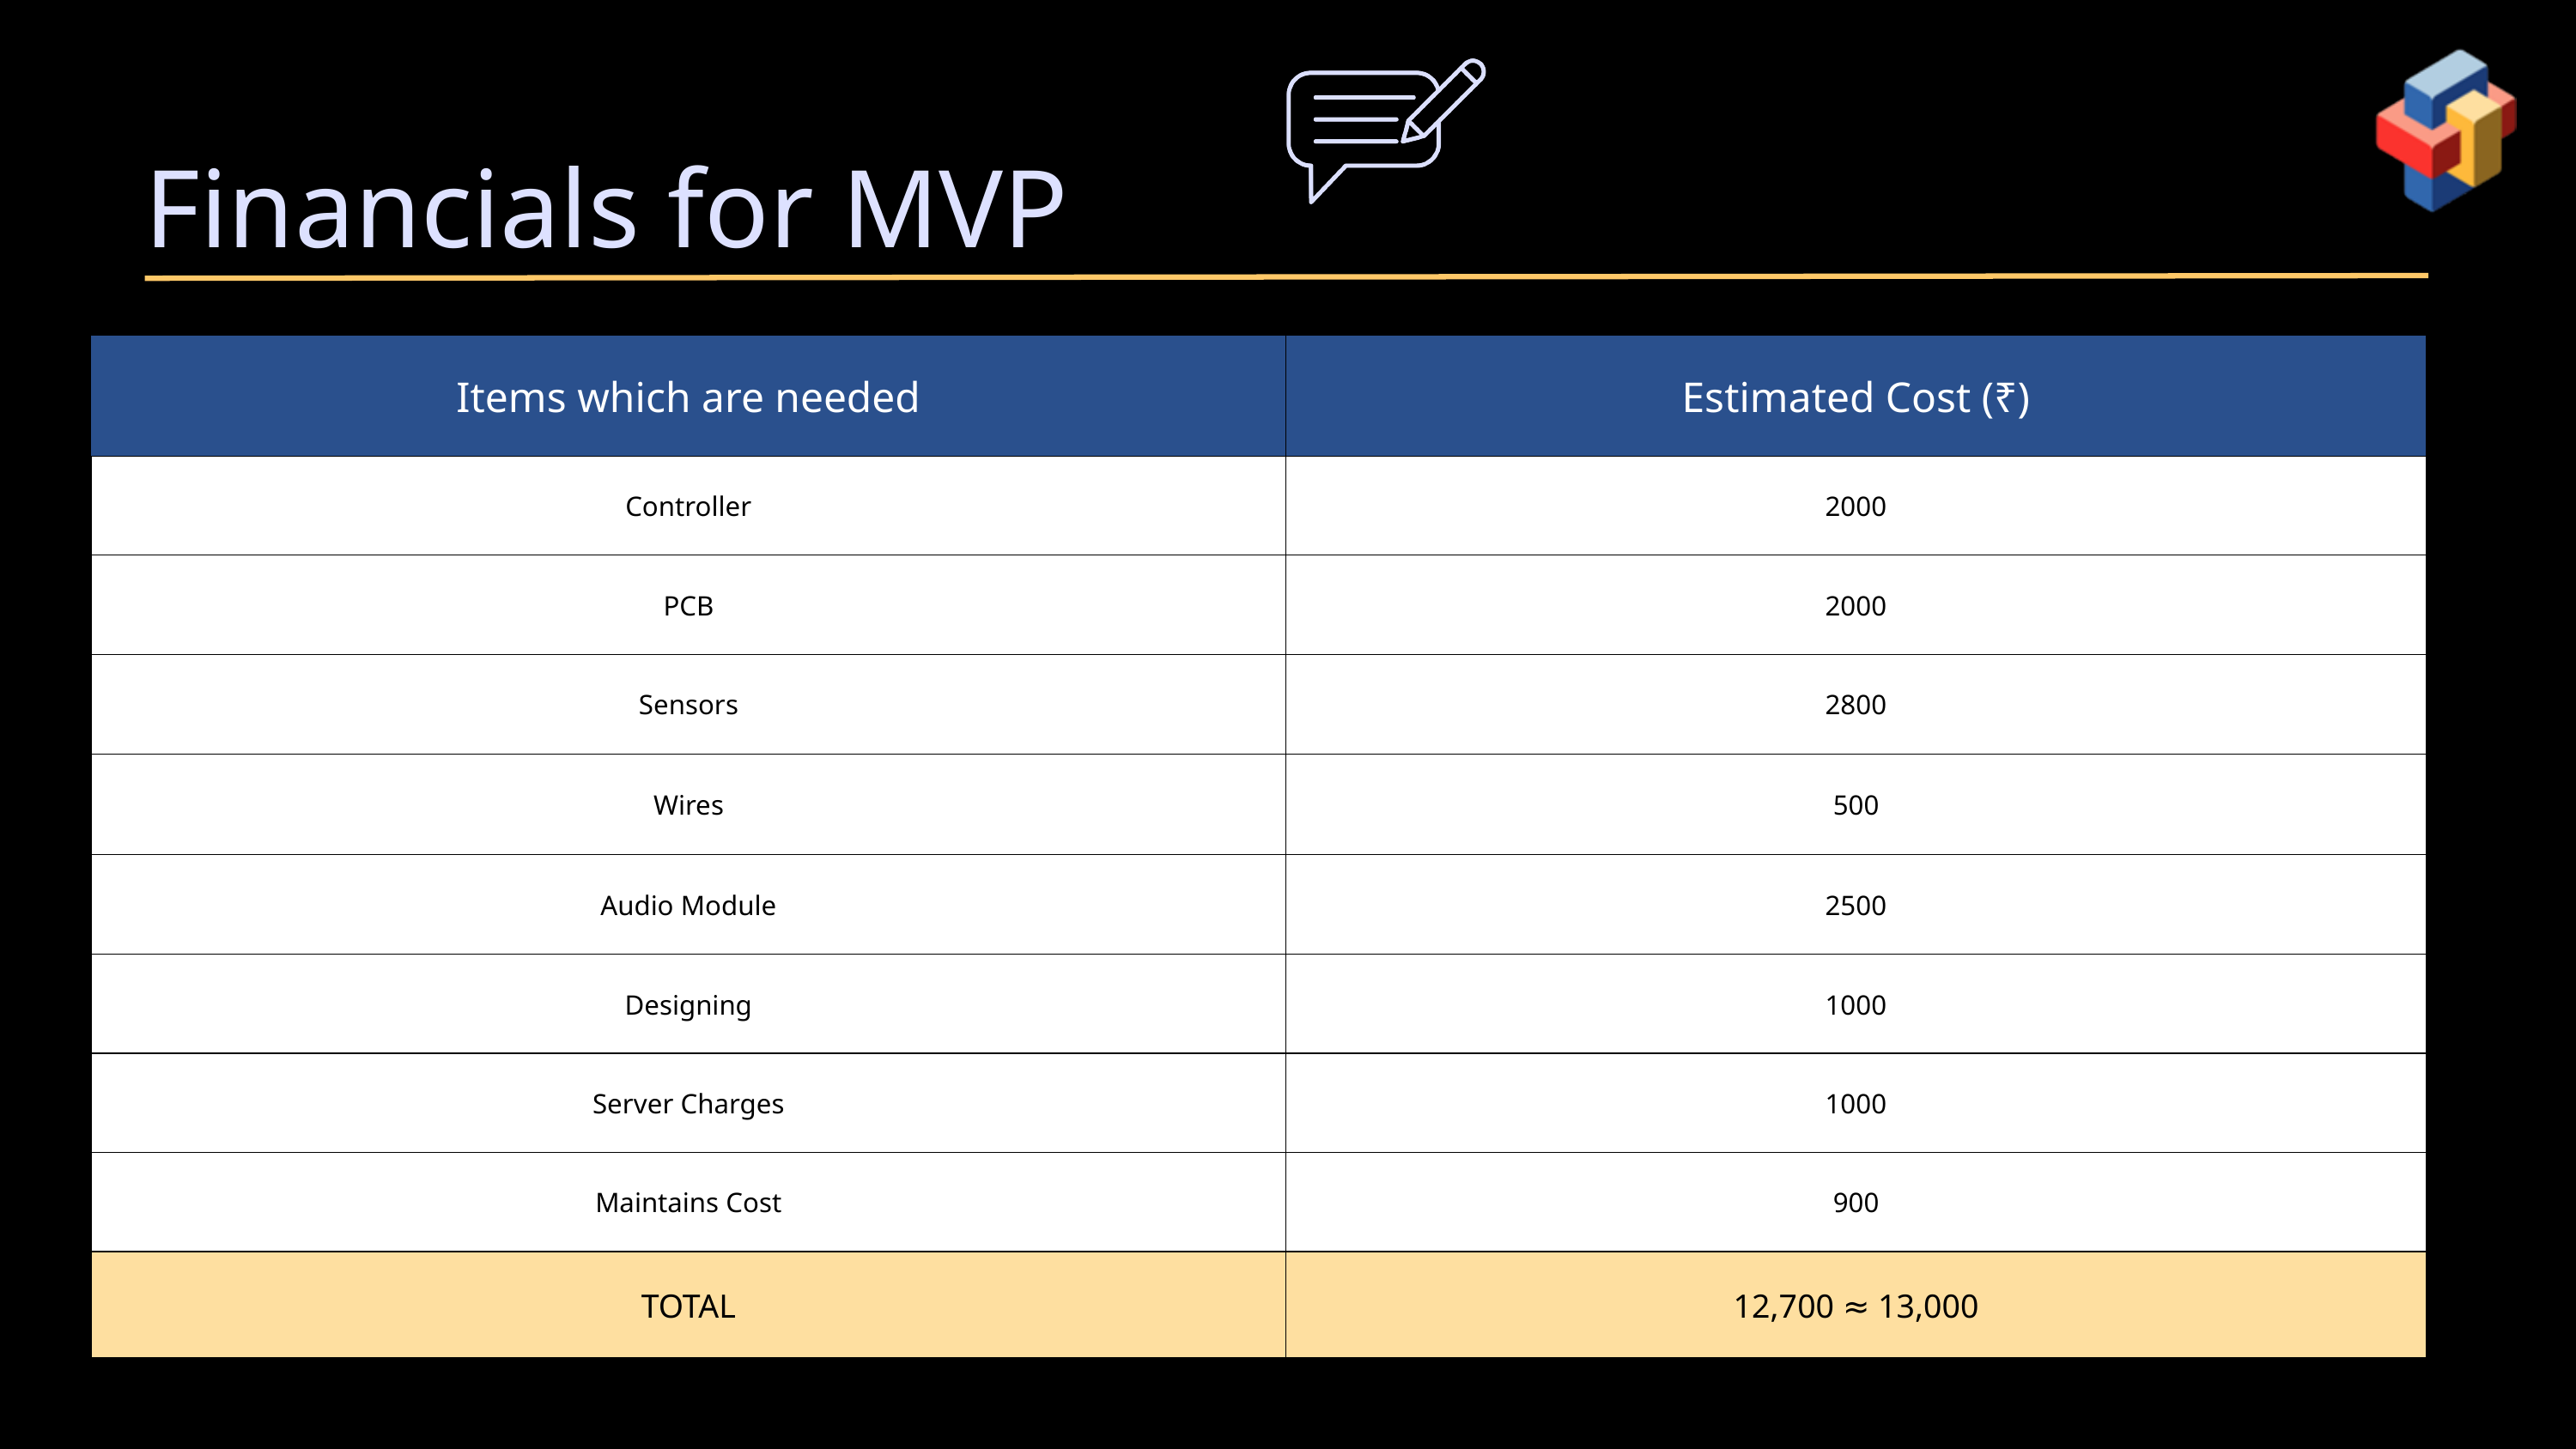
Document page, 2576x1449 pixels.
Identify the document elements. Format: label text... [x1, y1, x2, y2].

table_cell 2000 [1286, 555, 2426, 654]
table_cell 2500 [1286, 855, 2426, 954]
table_cell 500 [1286, 755, 2426, 854]
table_cell Controller [92, 457, 1285, 555]
text_box Financials for MVP [144, 161, 1367, 270]
table_cell 900 [1286, 1153, 2426, 1251]
table_cell 1000 [1286, 955, 2426, 1052]
text_box [2372, 45, 2517, 217]
table_cell 2800 [1286, 655, 2426, 754]
table_cell TOTAL [92, 1252, 1285, 1357]
table_cell Maintains Cost [92, 1153, 1285, 1251]
table_cell 2000 [1286, 457, 2426, 555]
table_cell Server Charges [92, 1054, 1285, 1152]
table_header Items which are needed [91, 336, 1285, 456]
table_cell PCB [92, 555, 1285, 654]
table_header Estimated Cost (₹) [1286, 336, 2426, 456]
table_cell 1000 [1286, 1054, 2426, 1152]
table_cell Audio Module [92, 855, 1285, 954]
table_cell 12,700 ≈ 13,000 [1286, 1252, 2426, 1357]
table_cell Designing [92, 955, 1285, 1052]
text_box [1286, 58, 1487, 204]
table_cell Sensors [92, 655, 1285, 754]
table_cell Wires [92, 755, 1285, 854]
